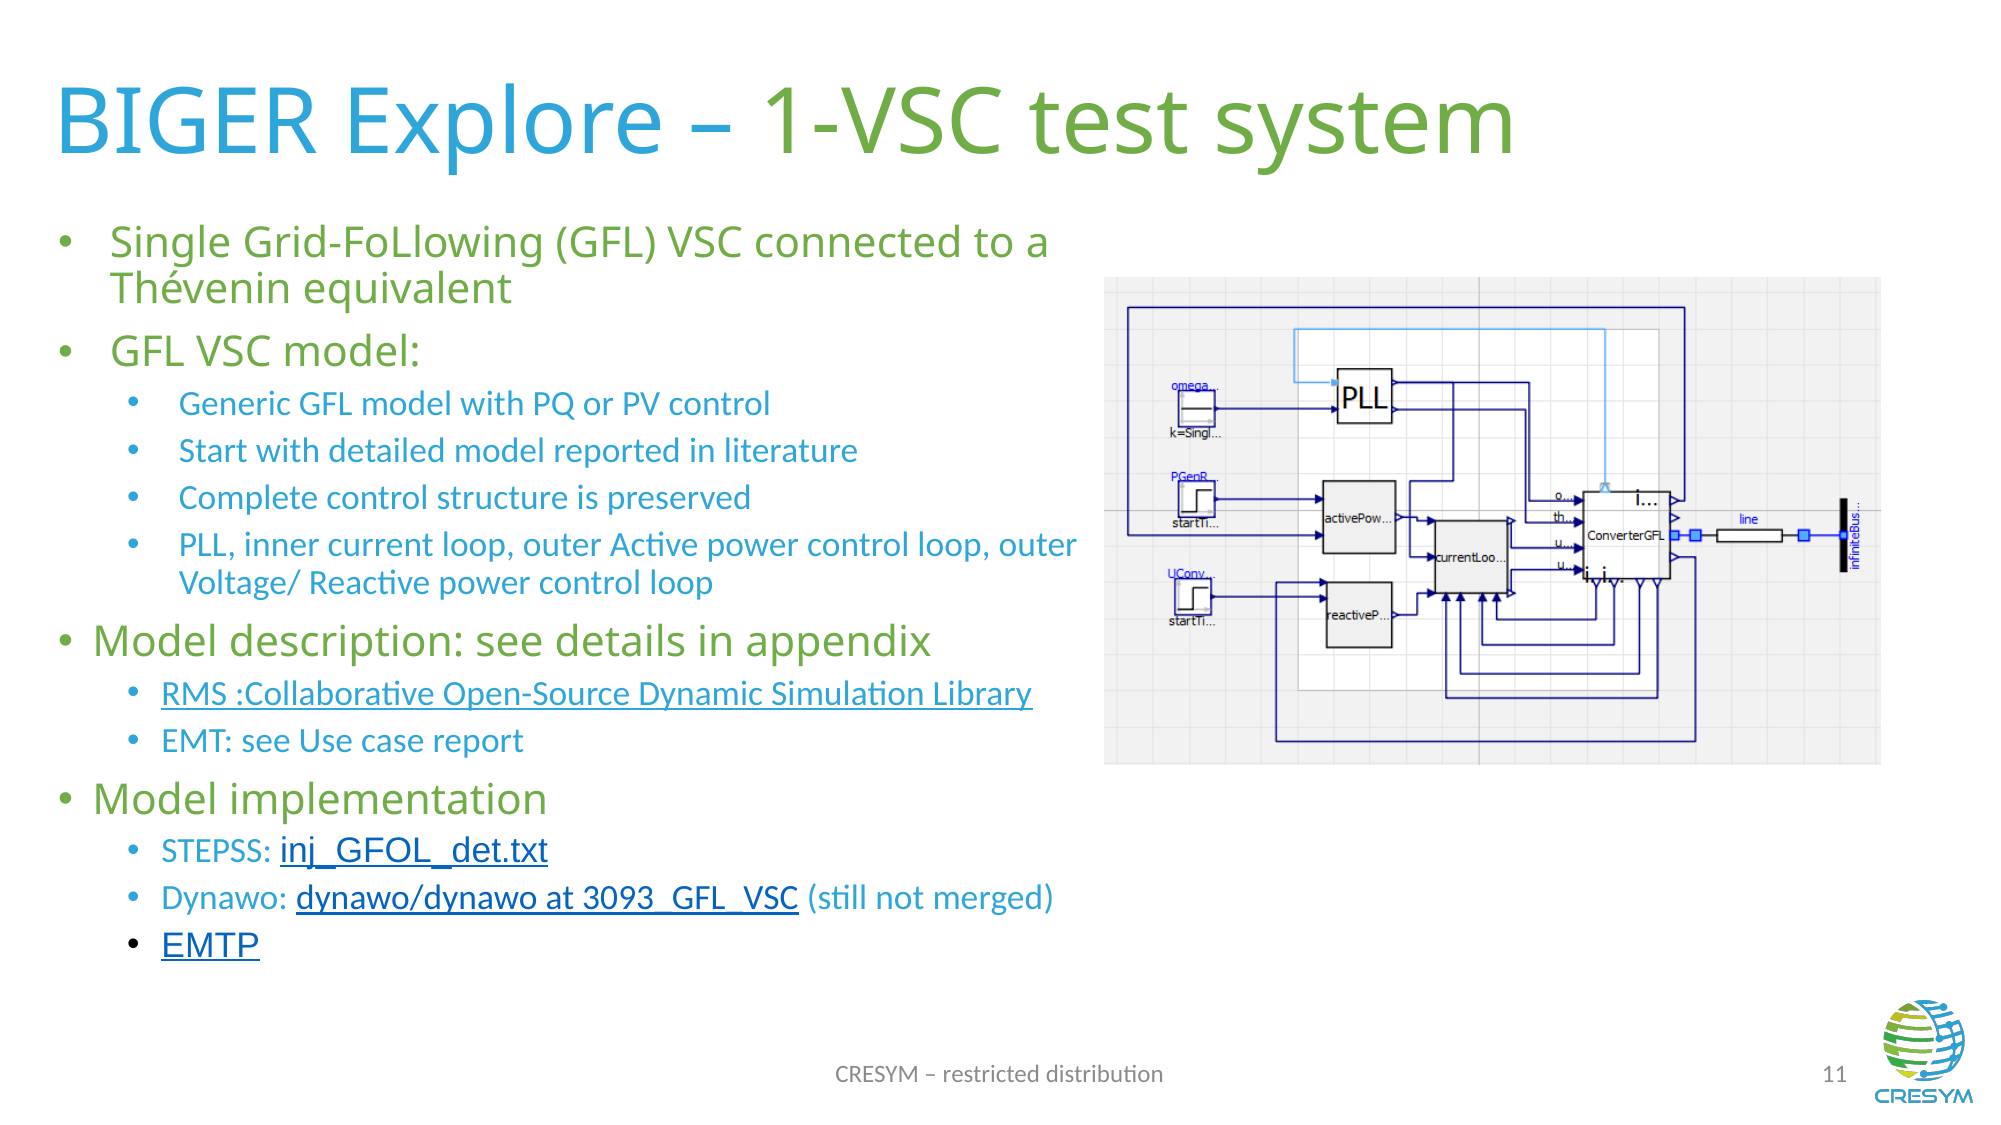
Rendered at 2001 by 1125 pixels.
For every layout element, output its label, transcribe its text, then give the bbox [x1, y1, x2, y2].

picture [1104, 277, 1881, 765]
footer CRESYM – restricted distribution [662, 1042, 1338, 1103]
text_box [281, 277, 1863, 1014]
slide_number 11 [1412, 1042, 1863, 1103]
list Single Grid-FoLlowing (GFL) VSC connected to a Thévenin equivalent GFL VSC model: Generic GFL model with PQ or PV control Start with detailed model reported in literature Complete control structure is preserved PLL, inner current loop, outer Active power control loop, outer Voltage/ Reactive power control loop Model description: see details in appendix RMS :Collaborative Open-Source Dynamic Simulation Library EMT: see Use case report Model implementation STEPSS: inj_GFOL_det.txt Dynawo: dynawo/dynawo at 3093_GFL_VSC (still not merged) EMTP [43, 213, 1118, 979]
picture [1875, 1000, 1973, 1103]
title BIGER Explore – 1-VSC test system [38, 15, 2000, 233]
